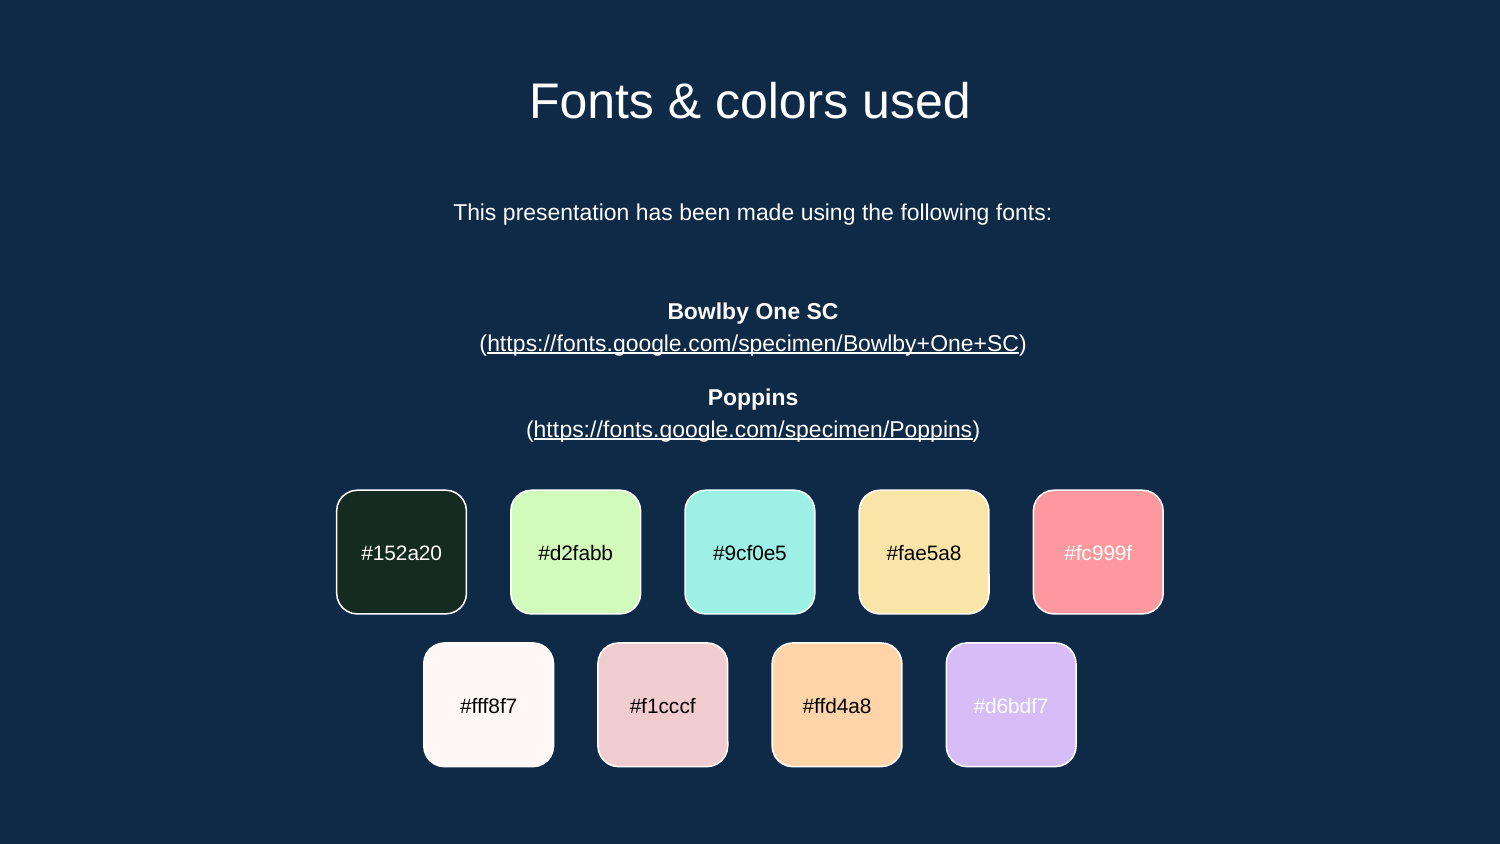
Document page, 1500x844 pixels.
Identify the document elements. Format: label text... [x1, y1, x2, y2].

text_box [1033, 589, 1164, 614]
title Fonts & colors used [171, 53, 1328, 133]
text_box [1033, 490, 1164, 515]
text_box #fc999f [1033, 515, 1164, 589]
text_box [423, 642, 554, 668]
text_box [336, 490, 467, 515]
text_box [685, 589, 815, 614]
text_box [946, 642, 1077, 668]
text_box [685, 490, 815, 515]
text_box #fae5a8 [859, 515, 989, 589]
text_box #ffd4a8 [772, 668, 902, 741]
text_box [772, 741, 902, 767]
text_box [859, 589, 989, 614]
text_box [772, 642, 902, 668]
text_box This presentation has been made using the following fonts: [175, 178, 1332, 251]
text_box Bowlby One SC (https://fonts.google.com/specimen/Bowlby+One+SC) Poppins (https://fonts.google.com/specimen/Poppins) [175, 264, 1332, 470]
text_box #f1cccf [597, 668, 728, 741]
text_box [946, 741, 1077, 767]
text_box [510, 589, 641, 614]
text_box #9cf0e5 [685, 515, 815, 589]
text_box #fff8f7 [423, 668, 554, 741]
text_box [510, 490, 641, 515]
text_box #152a20 [336, 515, 467, 589]
text_box [336, 589, 467, 614]
text_box [859, 490, 989, 515]
text_box [597, 642, 728, 668]
text_box #d6bdf7 [946, 668, 1077, 741]
text_box #d2fabb [510, 515, 641, 589]
text_box [423, 741, 554, 767]
text_box [597, 741, 728, 767]
